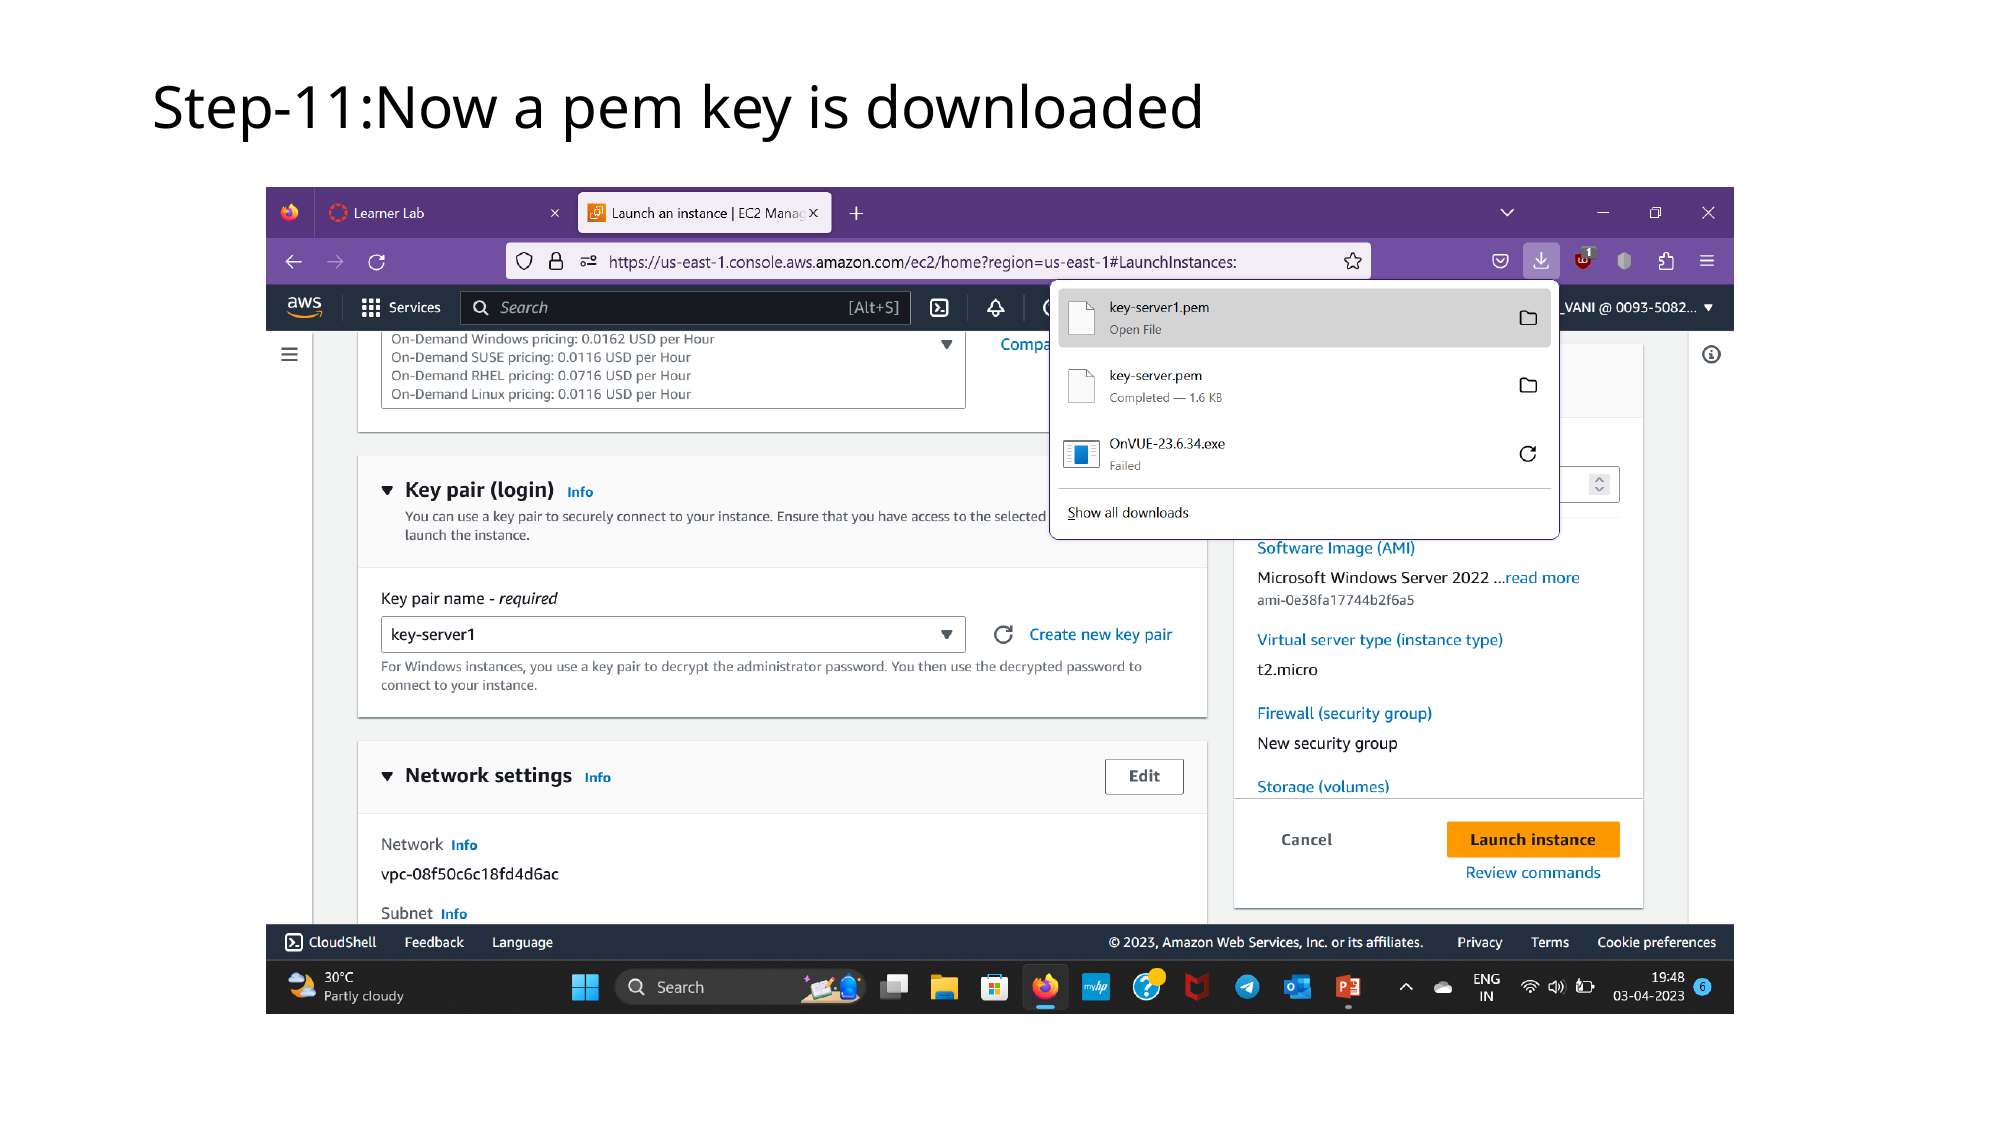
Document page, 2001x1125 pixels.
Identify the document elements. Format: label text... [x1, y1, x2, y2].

title Step-11:Now a pem key is downloaded [137, 59, 1863, 161]
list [266, 187, 1734, 1014]
